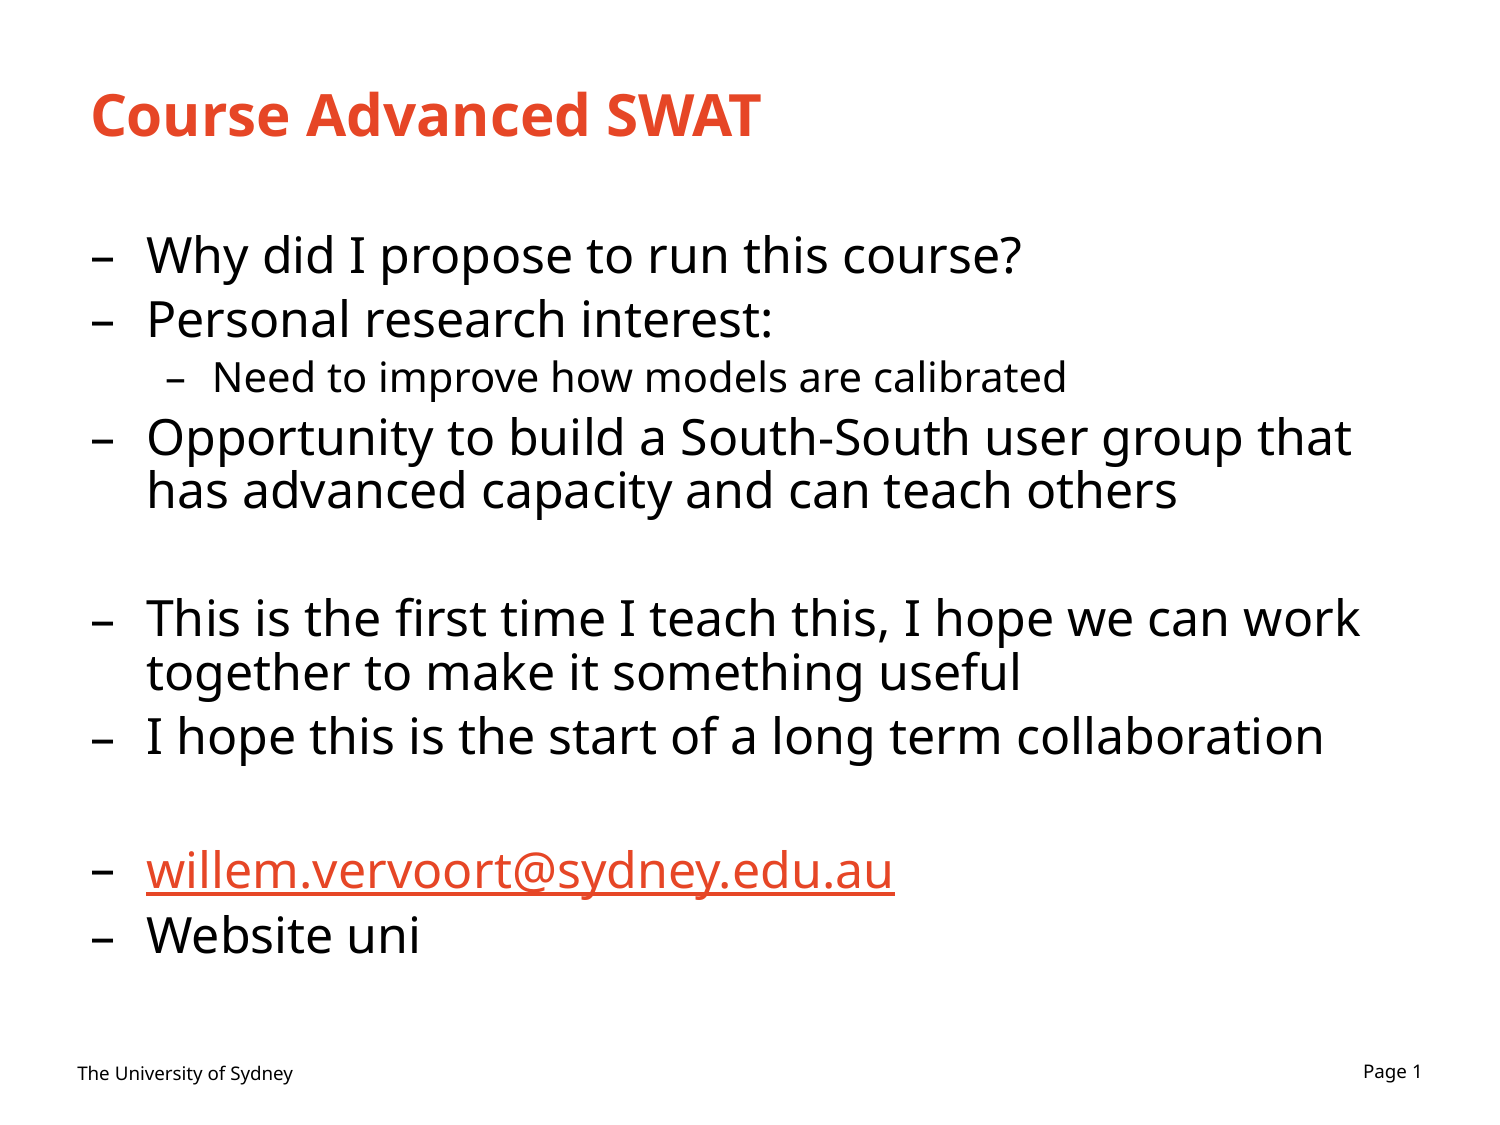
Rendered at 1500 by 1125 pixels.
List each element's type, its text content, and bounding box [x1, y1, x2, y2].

title Course Advanced SWAT [75, 19, 1425, 207]
list Why did I propose to run this course? Personal research interest: Need to improve how models are calibrated Opportunity to build a South-South user group that has advanced capacity and can teach others This is the first time I teach this, I hope we can work together to make it something useful I hope this is the start of a long term collaboration willem.vervoort@sydney.edu.au Website uni [75, 222, 1425, 1005]
